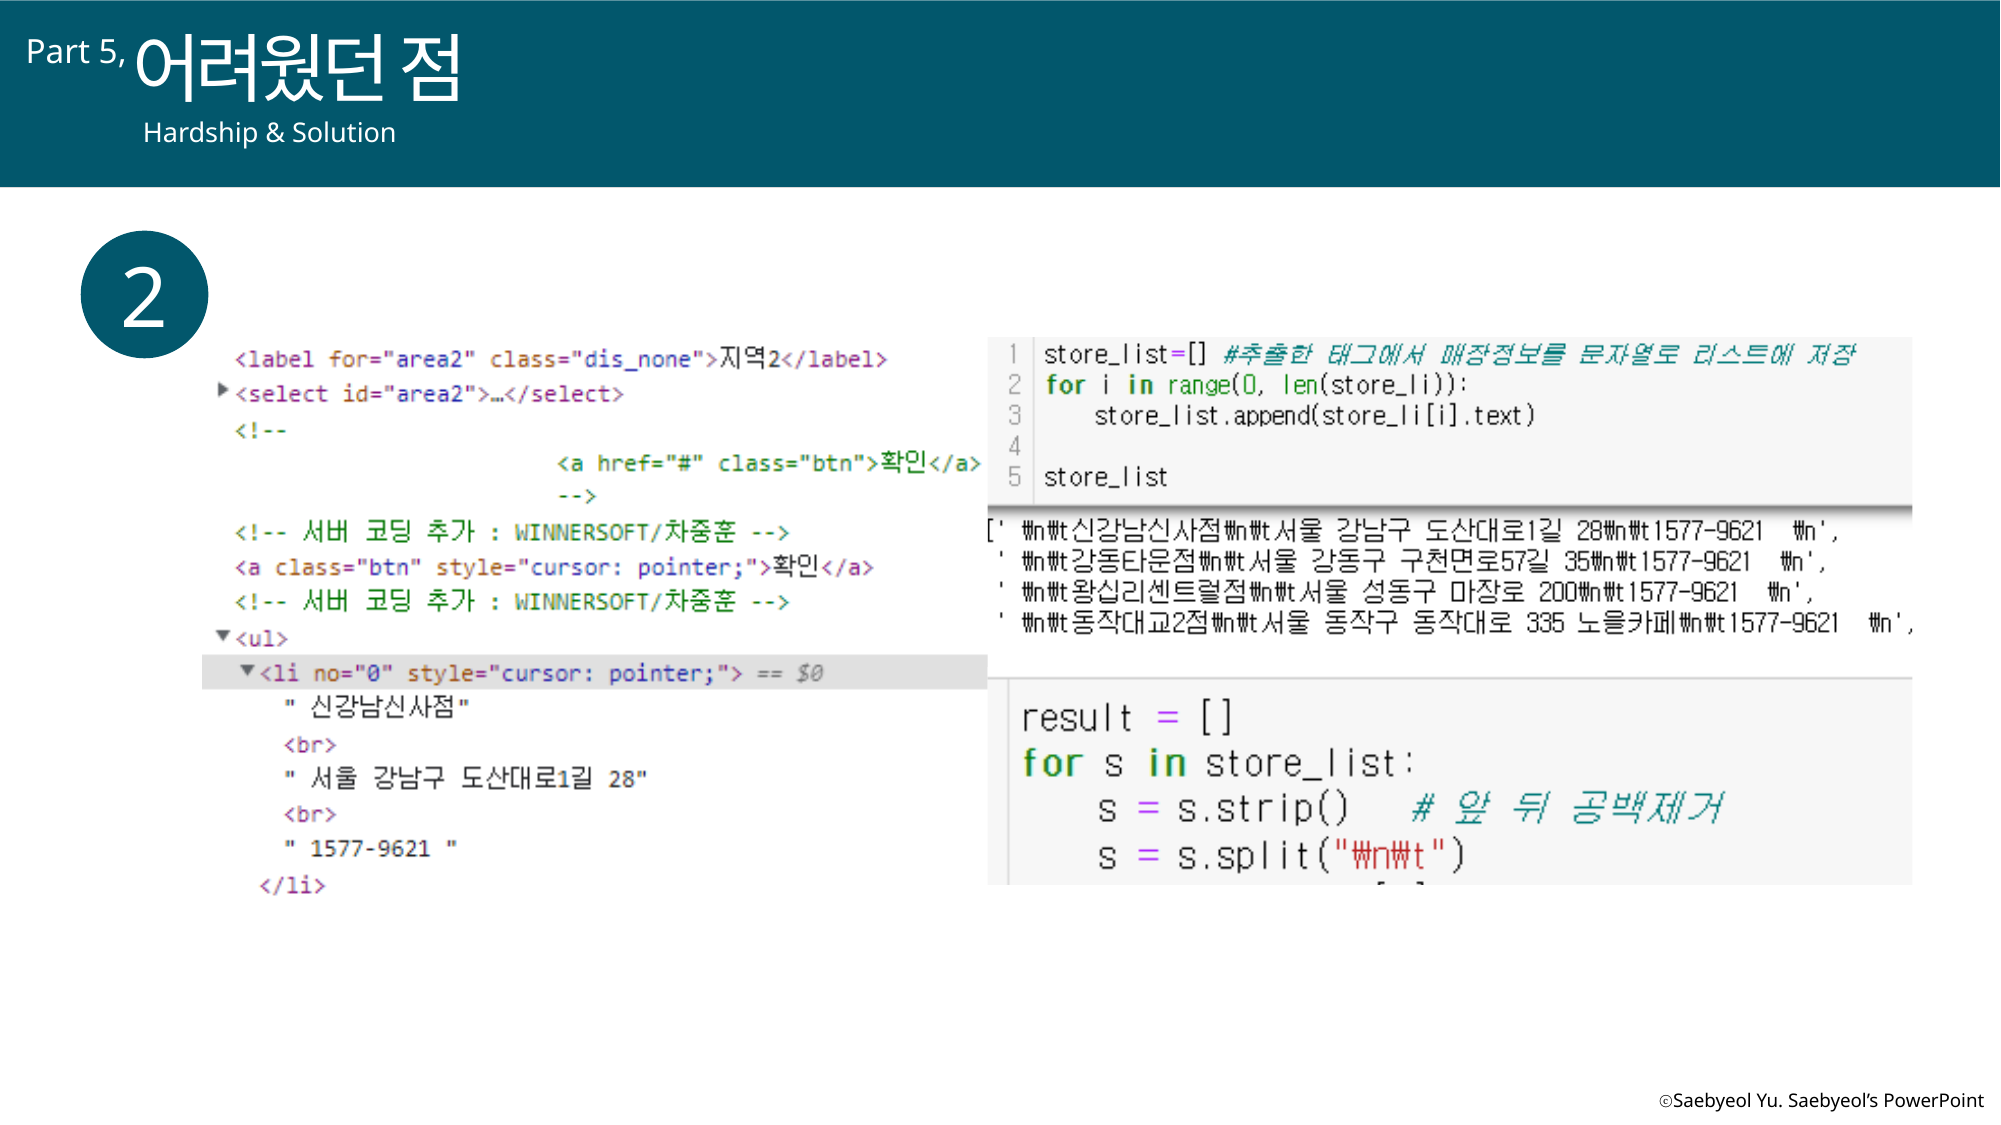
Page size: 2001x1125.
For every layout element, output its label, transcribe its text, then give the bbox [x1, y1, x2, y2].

text_box Part 5, [10, 22, 151, 78]
picture [201, 337, 1913, 904]
text_box 2 [79, 229, 210, 360]
text_box 어려웠던 점 [118, 13, 483, 119]
text_box [0, 0, 2000, 187]
text_box Hardship & Solution [128, 108, 419, 156]
